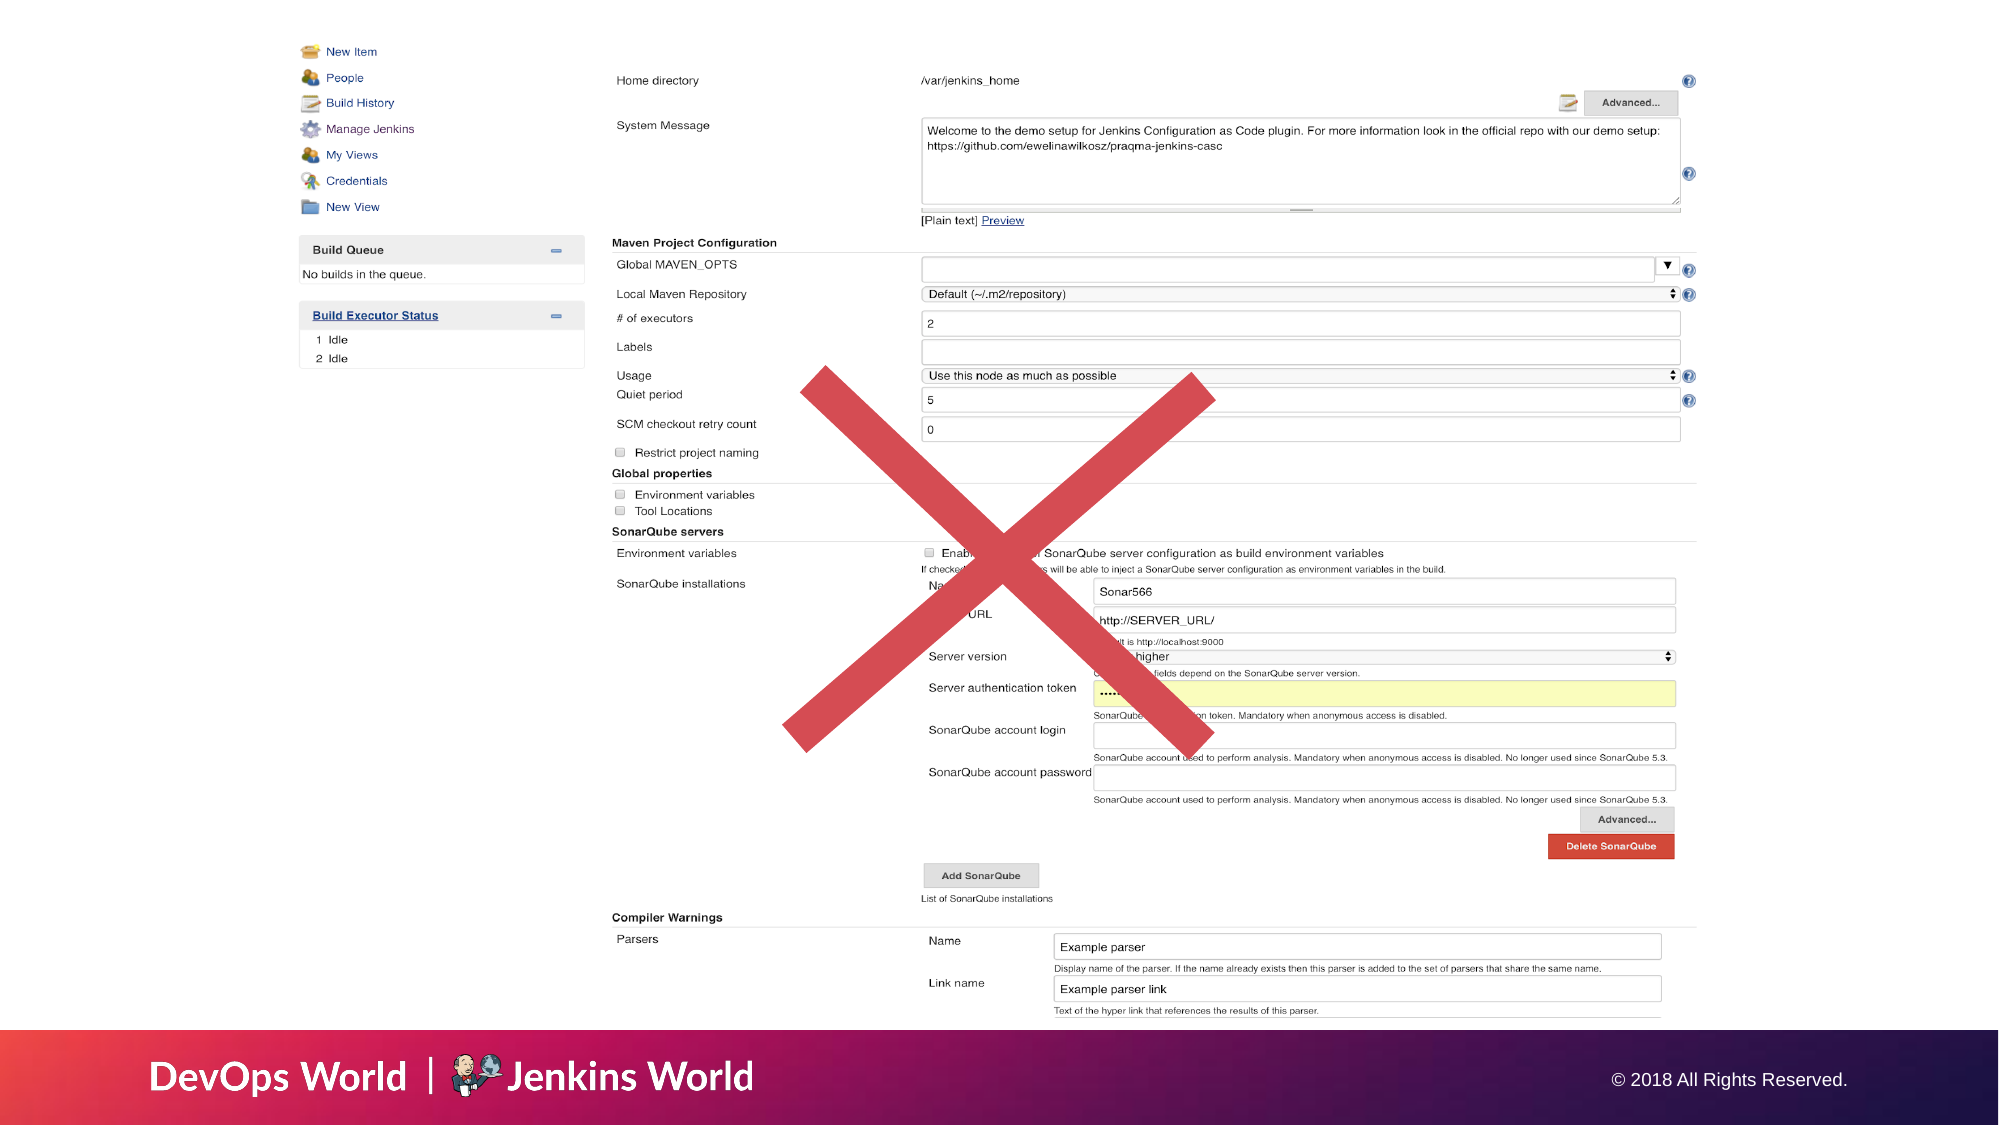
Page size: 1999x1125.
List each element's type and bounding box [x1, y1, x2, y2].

text_box [812, 378, 1203, 384]
text_box [793, 385, 1204, 740]
picture [0, 1030, 1999, 1125]
picture [291, 32, 1707, 1018]
